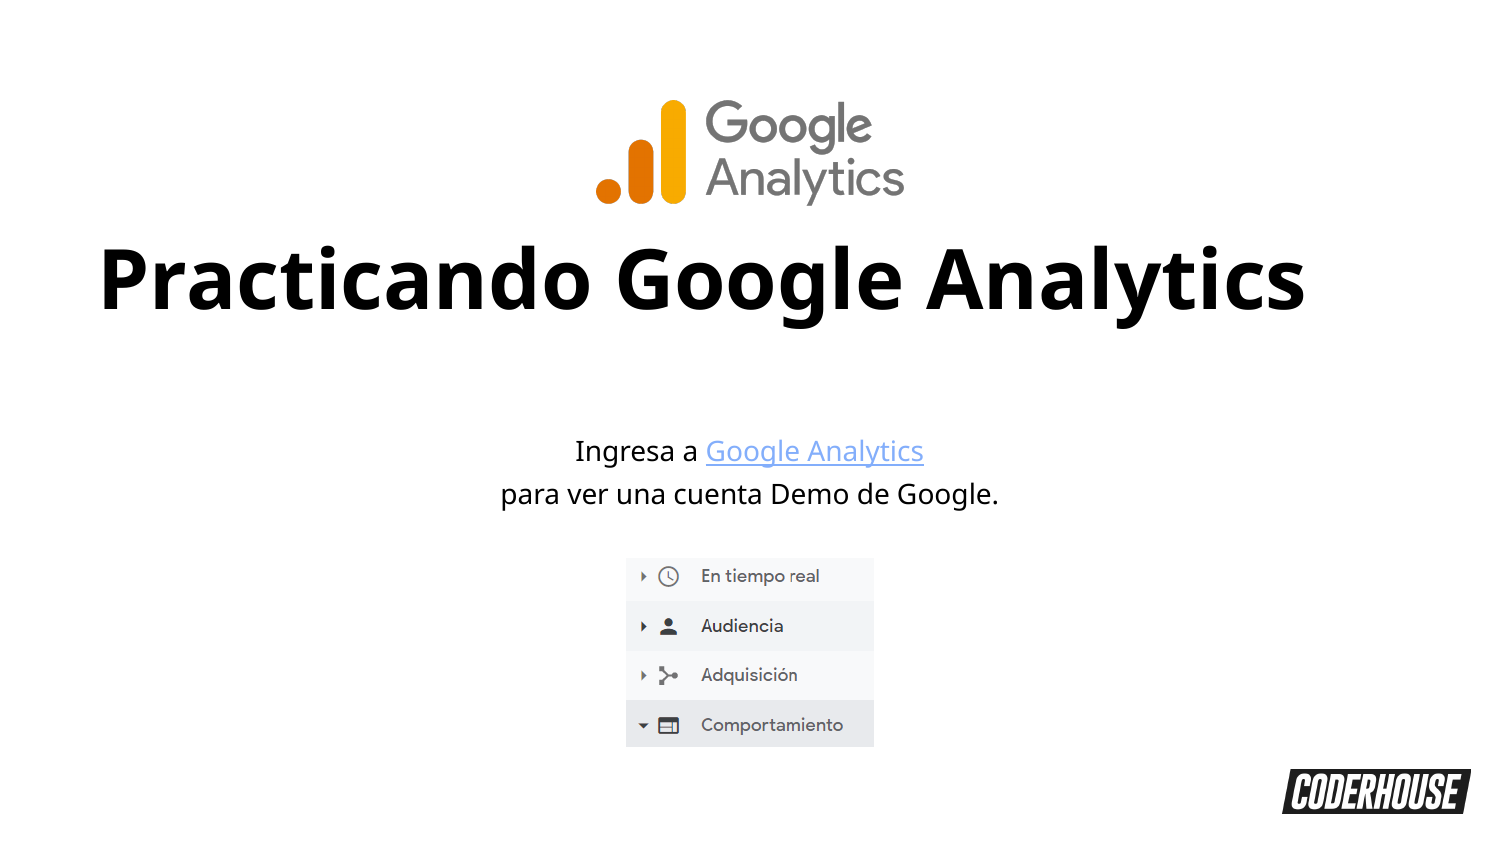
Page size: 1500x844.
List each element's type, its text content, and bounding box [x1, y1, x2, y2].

text_box Ingresa a Google Analytics para ver una cuenta Demo de Google. [153, 379, 1346, 559]
picture [596, 99, 904, 206]
picture [1281, 769, 1471, 814]
picture [626, 558, 874, 747]
text_box Practicando Google Analytics [82, 211, 1418, 374]
